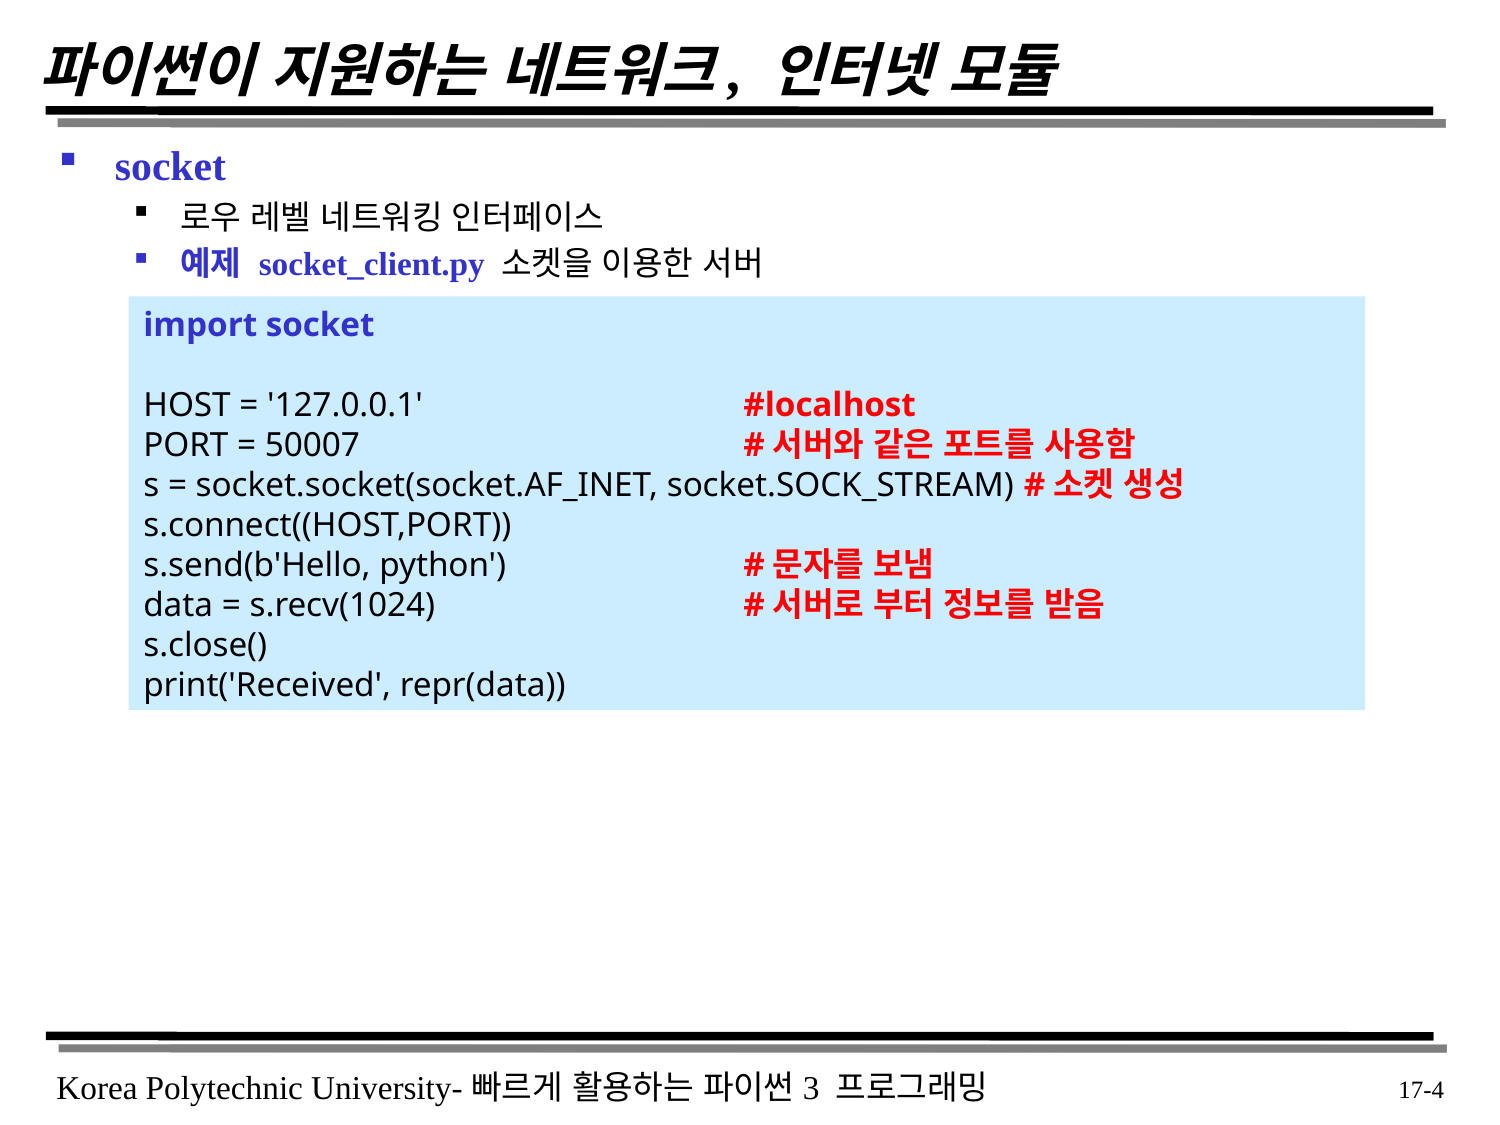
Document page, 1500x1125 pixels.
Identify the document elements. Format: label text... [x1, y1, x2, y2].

text_box socket 로우 레벨 네트워킹 인터페이스 예제 socket_client.py 소켓을 이용한 서버 [43, 131, 1450, 977]
text_box [704, 189, 736, 266]
title 파이썬이 지원하는 네트워크, 인터넷 모듈 [25, 25, 1301, 101]
slide_number 17-4 [1333, 1066, 1460, 1115]
text_box import socket HOST = '127.0.0.1' #localhost PORT = 50007 #서버와 같은 포트를 사용함 s = socket.socket(socket.AF_INET, socket.SOCK_STREAM) #소켓 생성 s.connect((HOST,PORT)) s.send(b'Hello, python') #문자를 보냄 data = s.recv(1024) #서버로 부터 정보를 받음 s.close() print('Received', repr(data)) [128, 296, 1366, 711]
